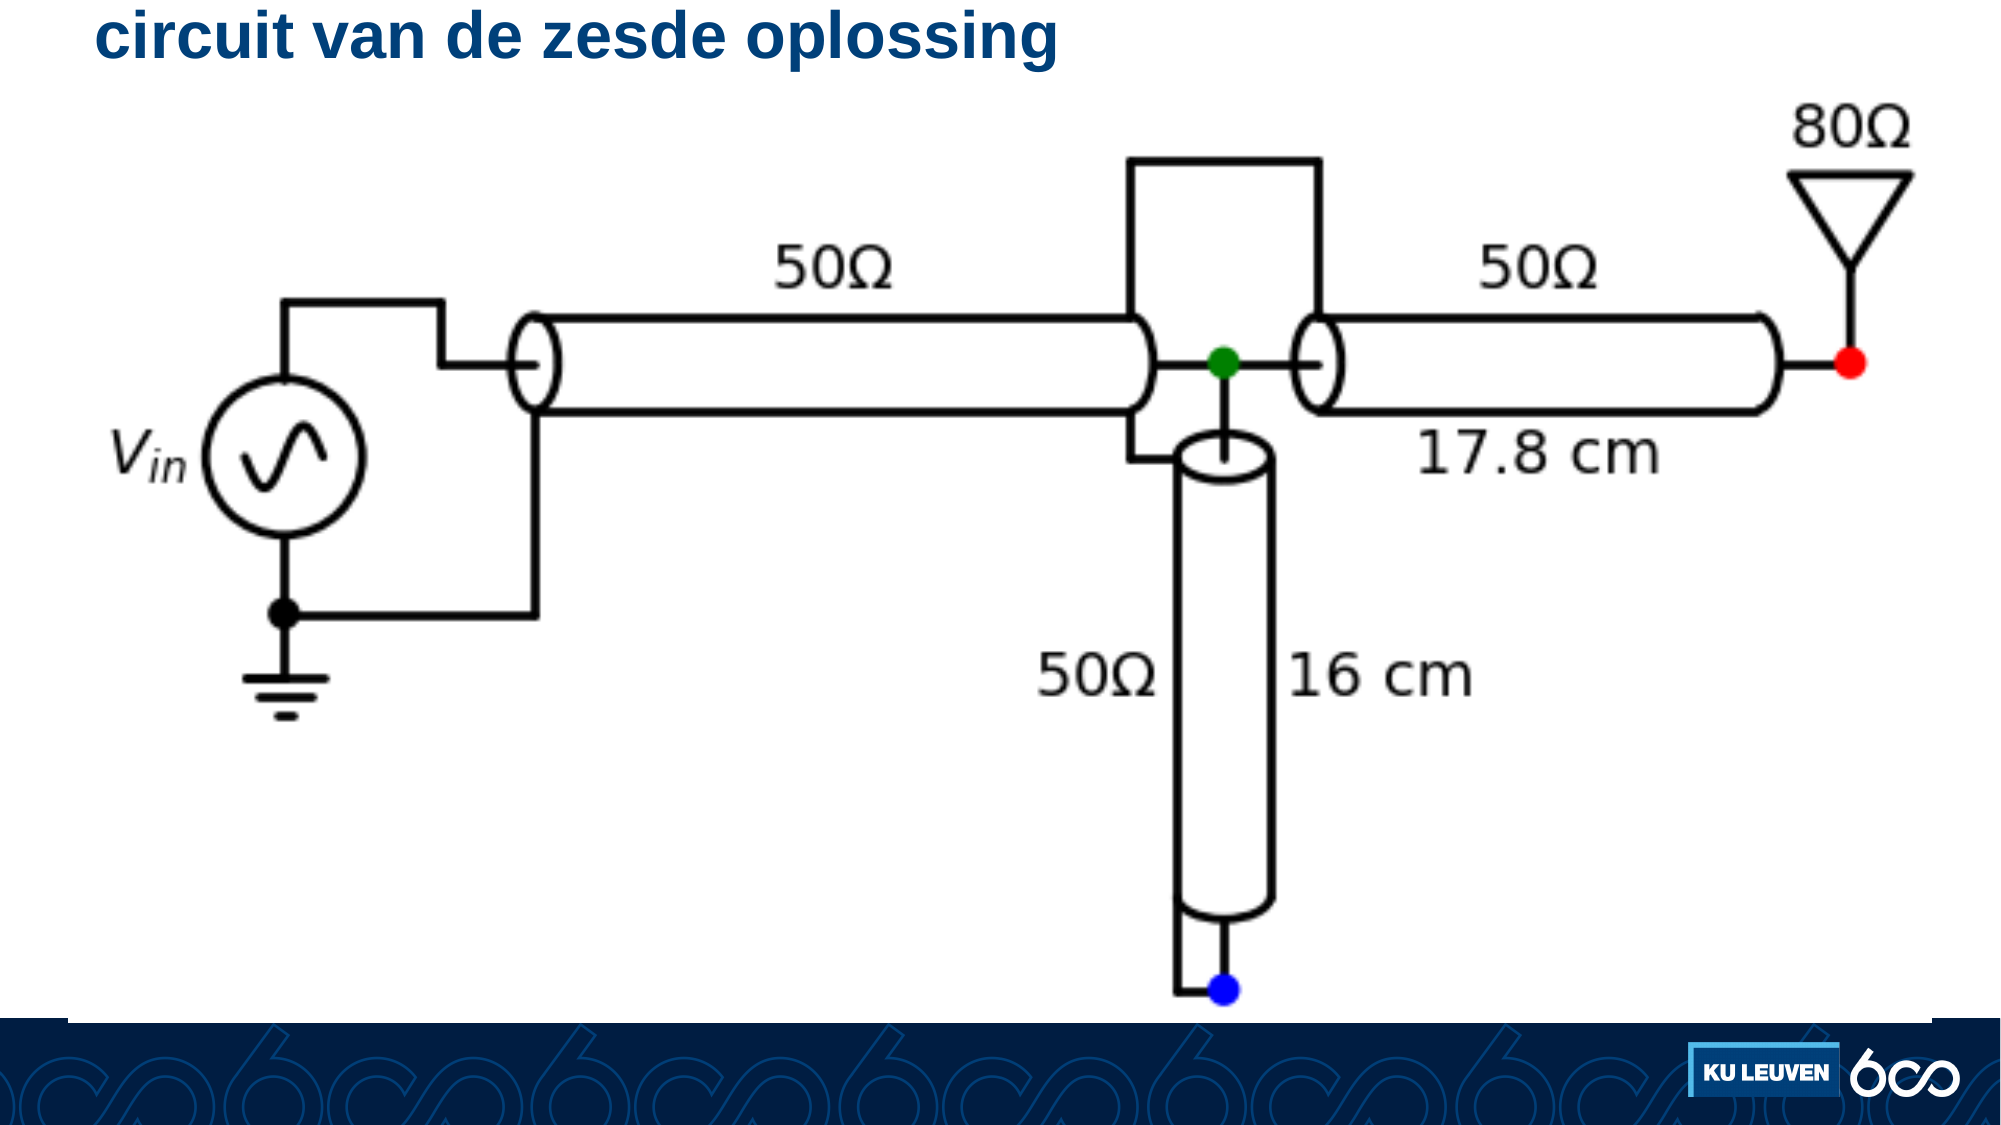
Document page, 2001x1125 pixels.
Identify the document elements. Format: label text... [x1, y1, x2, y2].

picture [0, 92, 2001, 1125]
title circuit van de zesde oplossing [94, 0, 1906, 92]
